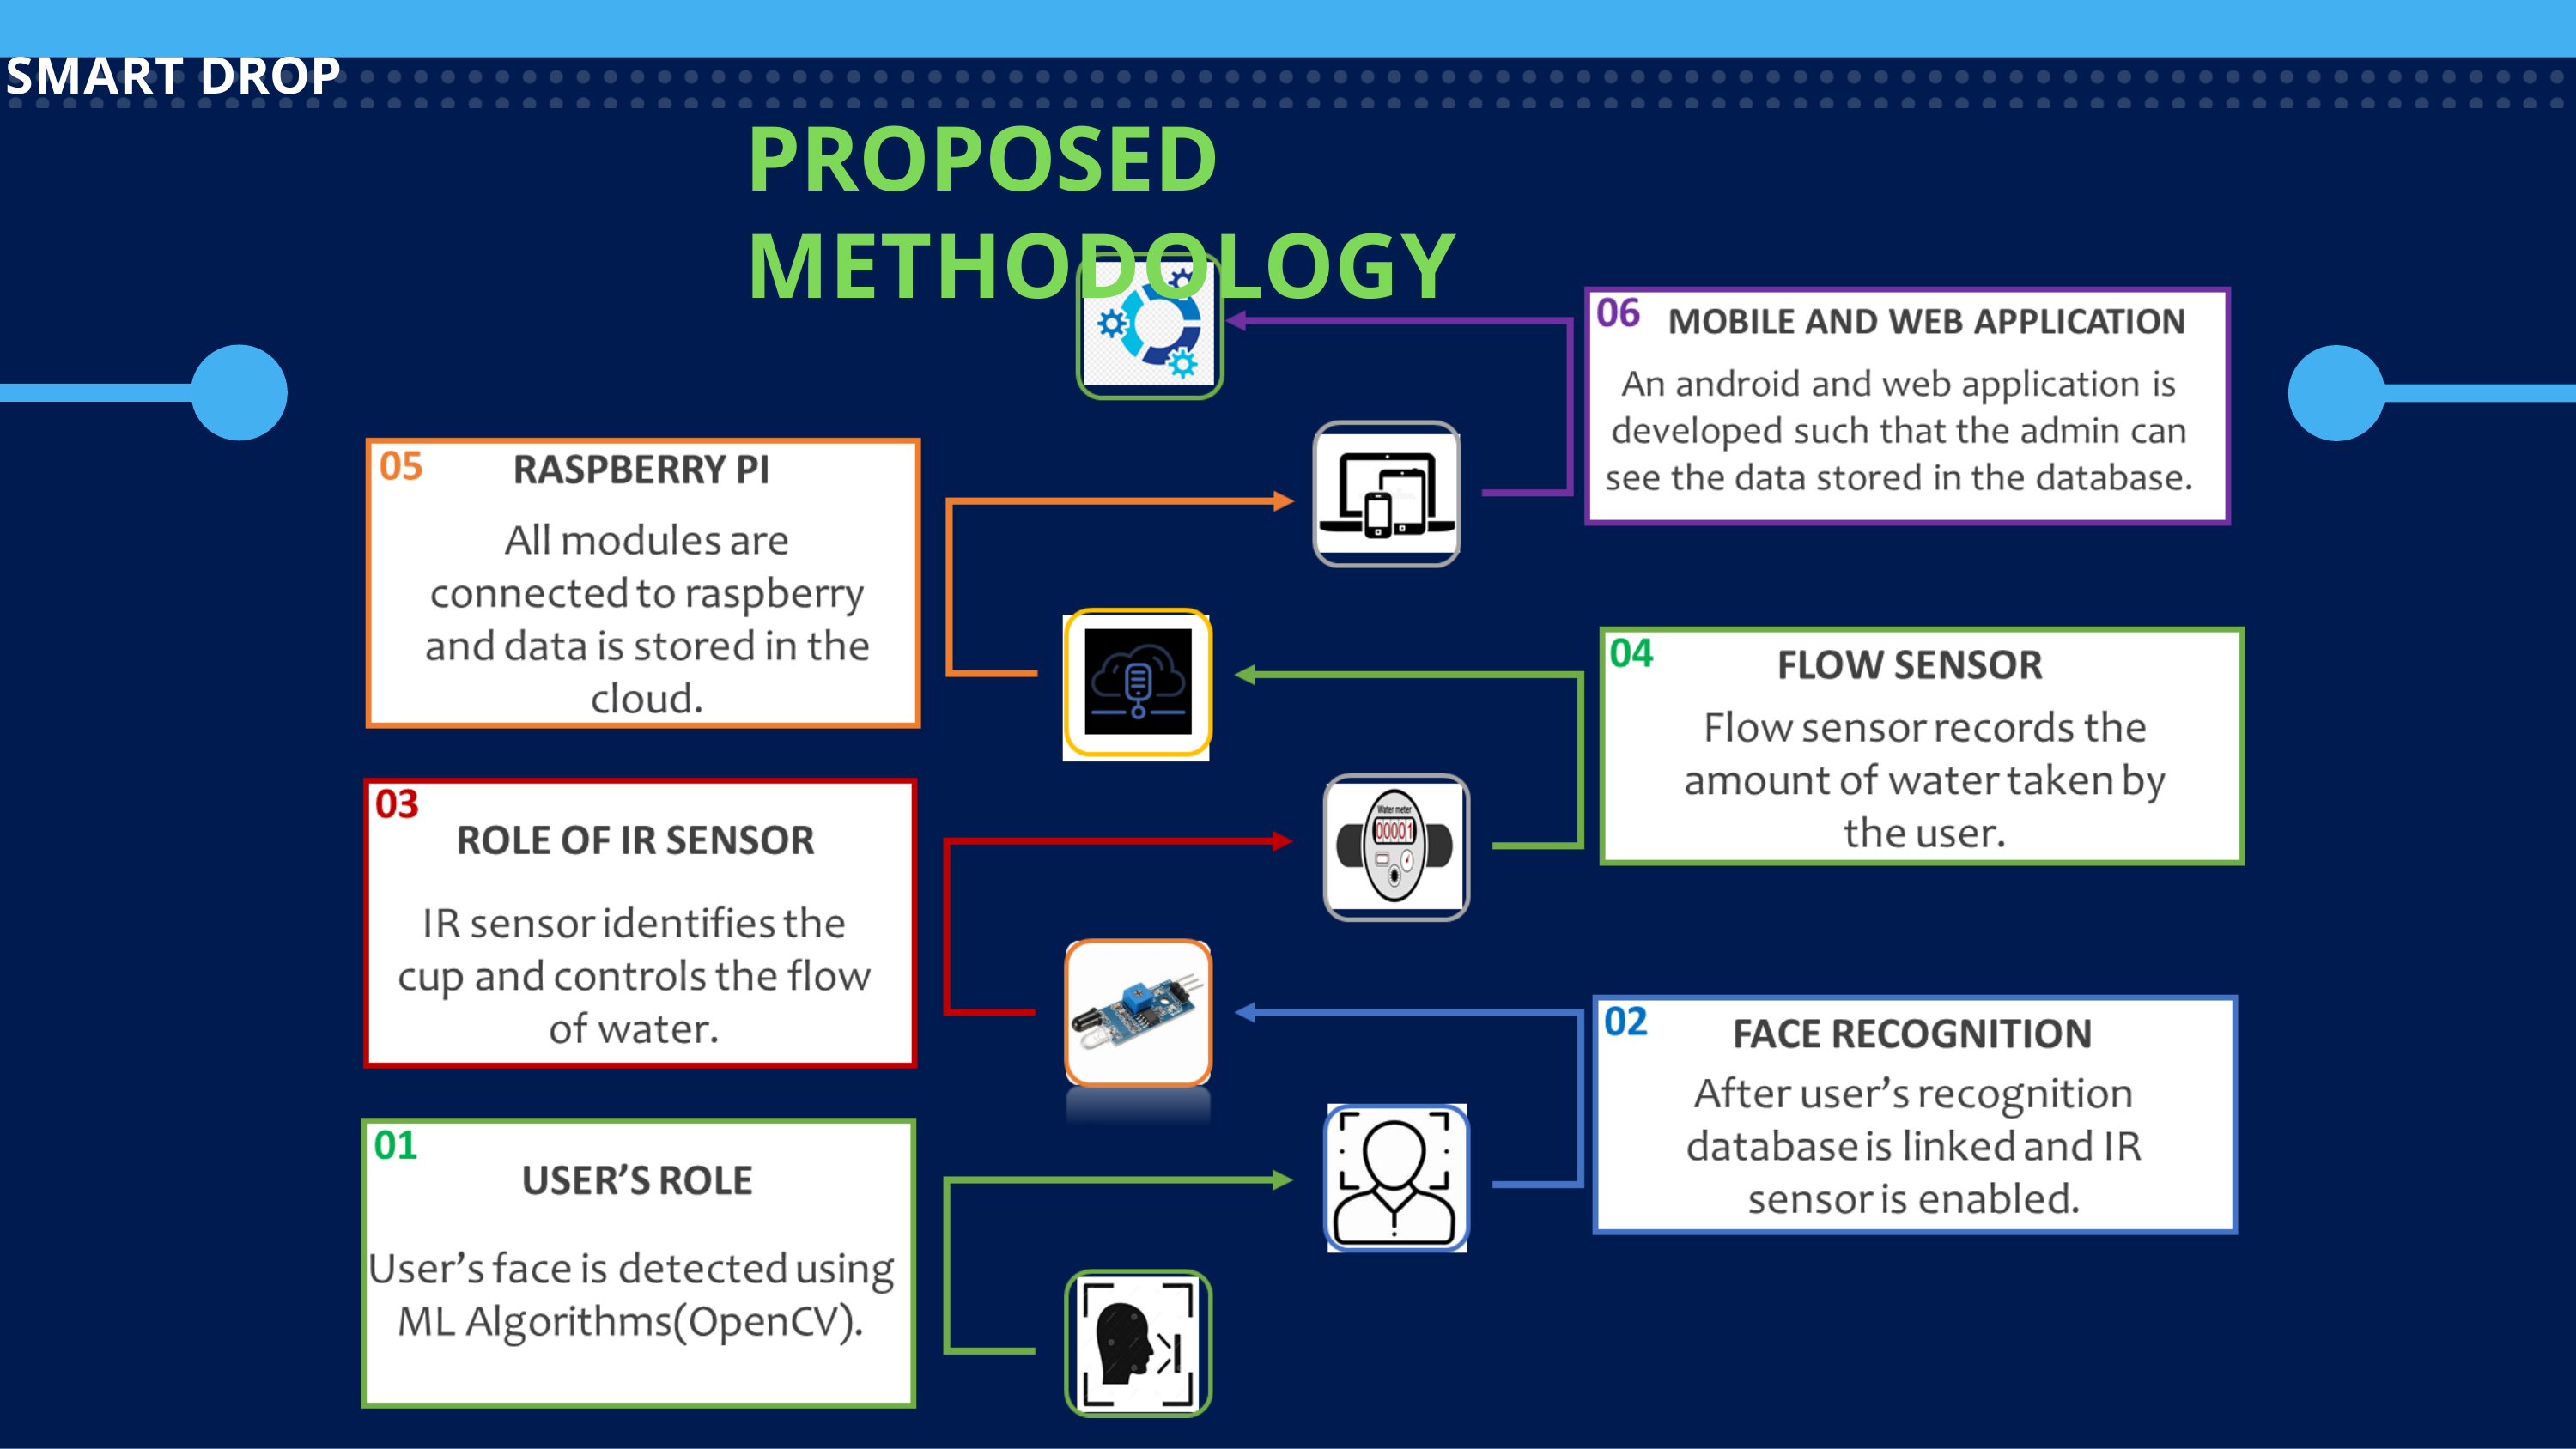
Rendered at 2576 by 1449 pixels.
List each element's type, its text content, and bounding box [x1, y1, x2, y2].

text_box [331, 285, 2245, 1418]
text_box PROPOSED METHODOLOGY [743, 285, 1861, 316]
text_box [0, 0, 2576, 108]
text_box [2287, 345, 2576, 441]
text_box [0, 344, 288, 441]
title SMART DROP [0, 116, 2493, 285]
